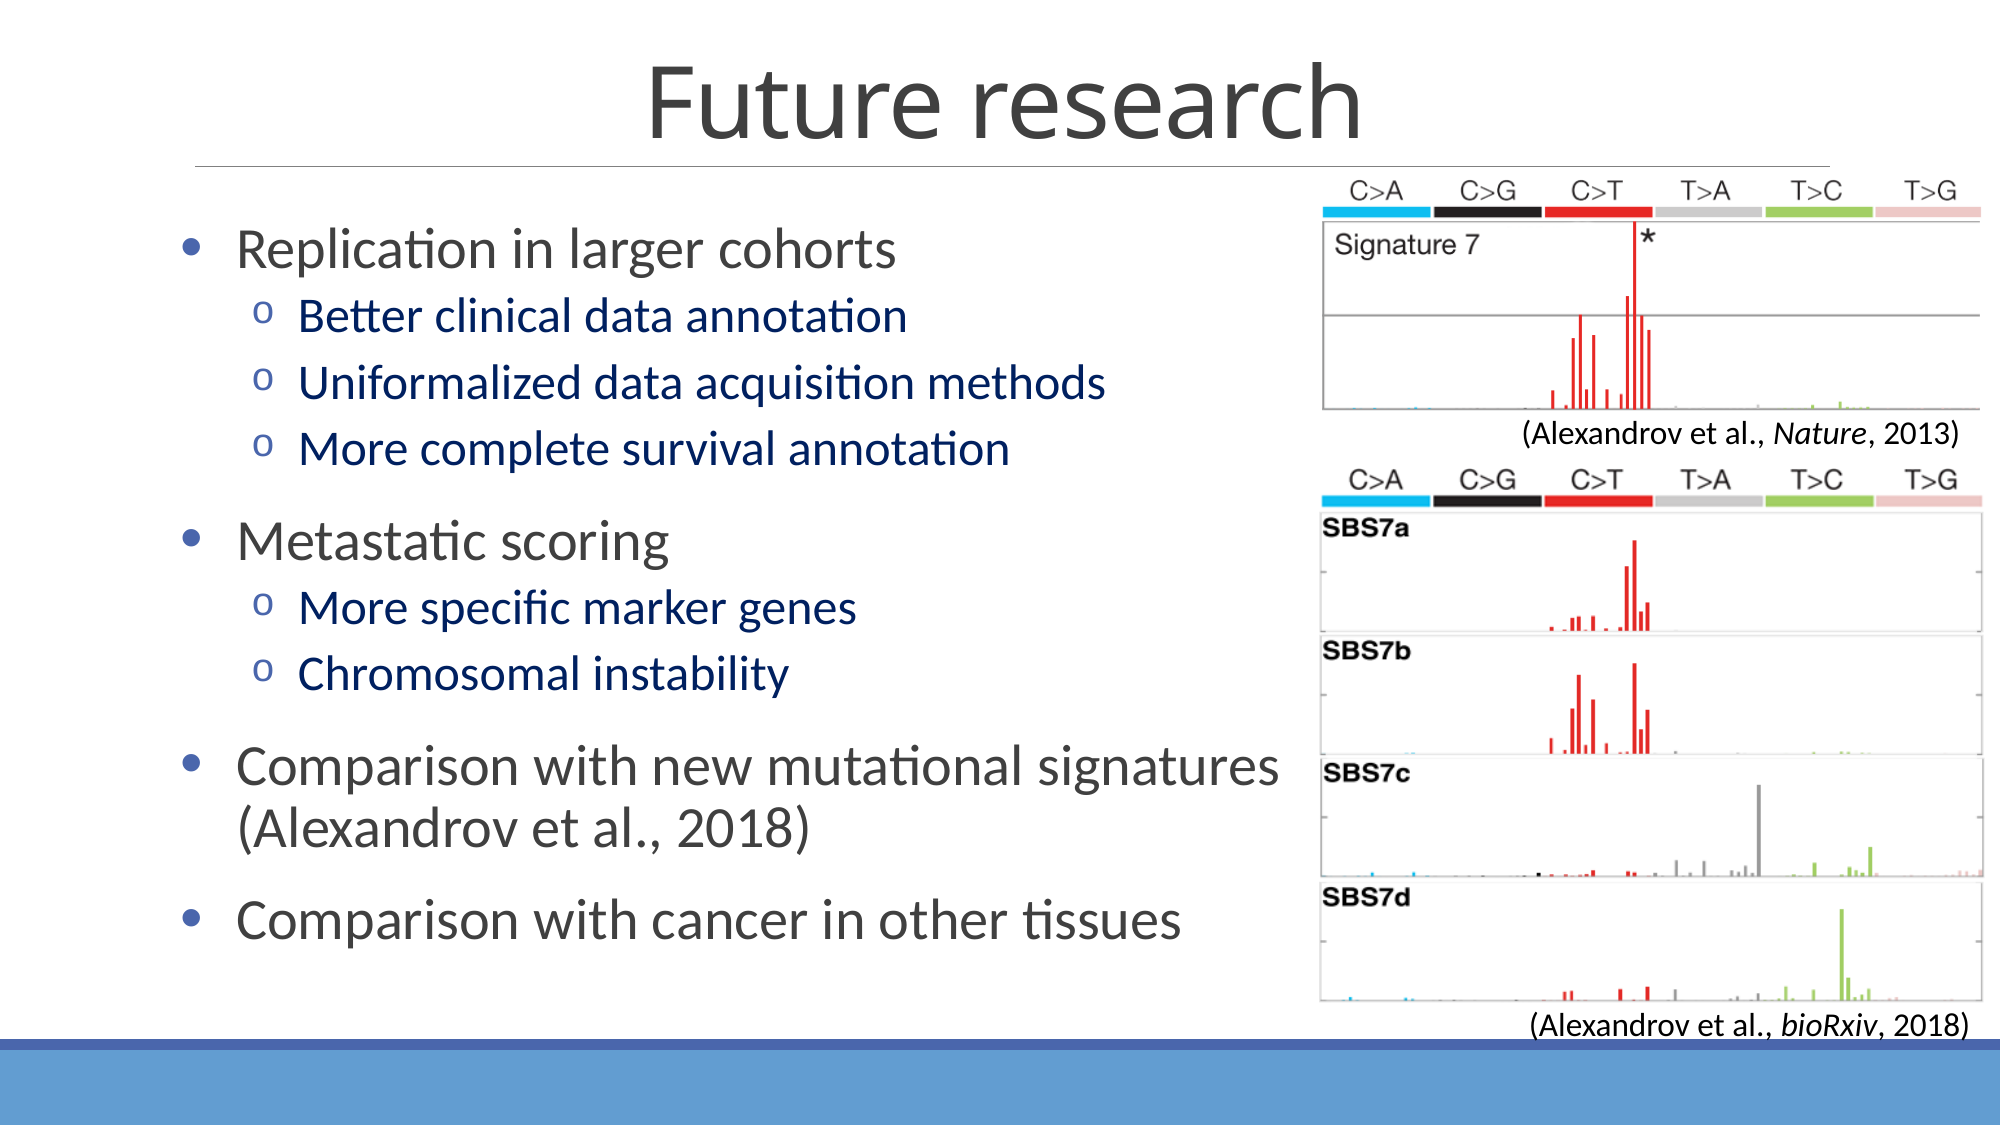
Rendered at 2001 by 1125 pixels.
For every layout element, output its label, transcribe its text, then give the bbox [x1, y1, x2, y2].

picture [1318, 467, 1986, 1006]
text_box (Alexandrov et al., bioRxiv, 2018) [1341, 1014, 1985, 1050]
list Replication in larger cohorts Better clinical data annotation Uniformalized data acquisition methods More complete survival annotation Metastatic scoring More specific marker genes Chromosomal instability Comparison with new mutational signatures (Alexandrov et al., 2018) Comparison with cancer in other tissues [180, 210, 1304, 1004]
picture [1318, 170, 1986, 415]
text_box (Alexandrov et al., Nature, 2013) [1330, 423, 1975, 459]
title Future research [180, 47, 1830, 167]
